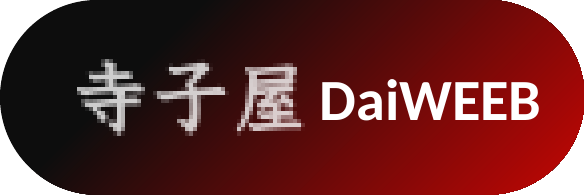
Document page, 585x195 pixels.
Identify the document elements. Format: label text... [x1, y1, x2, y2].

text_box DaiWEEB [304, 54, 571, 140]
picture [77, 59, 305, 136]
text_box [0, 0, 585, 195]
